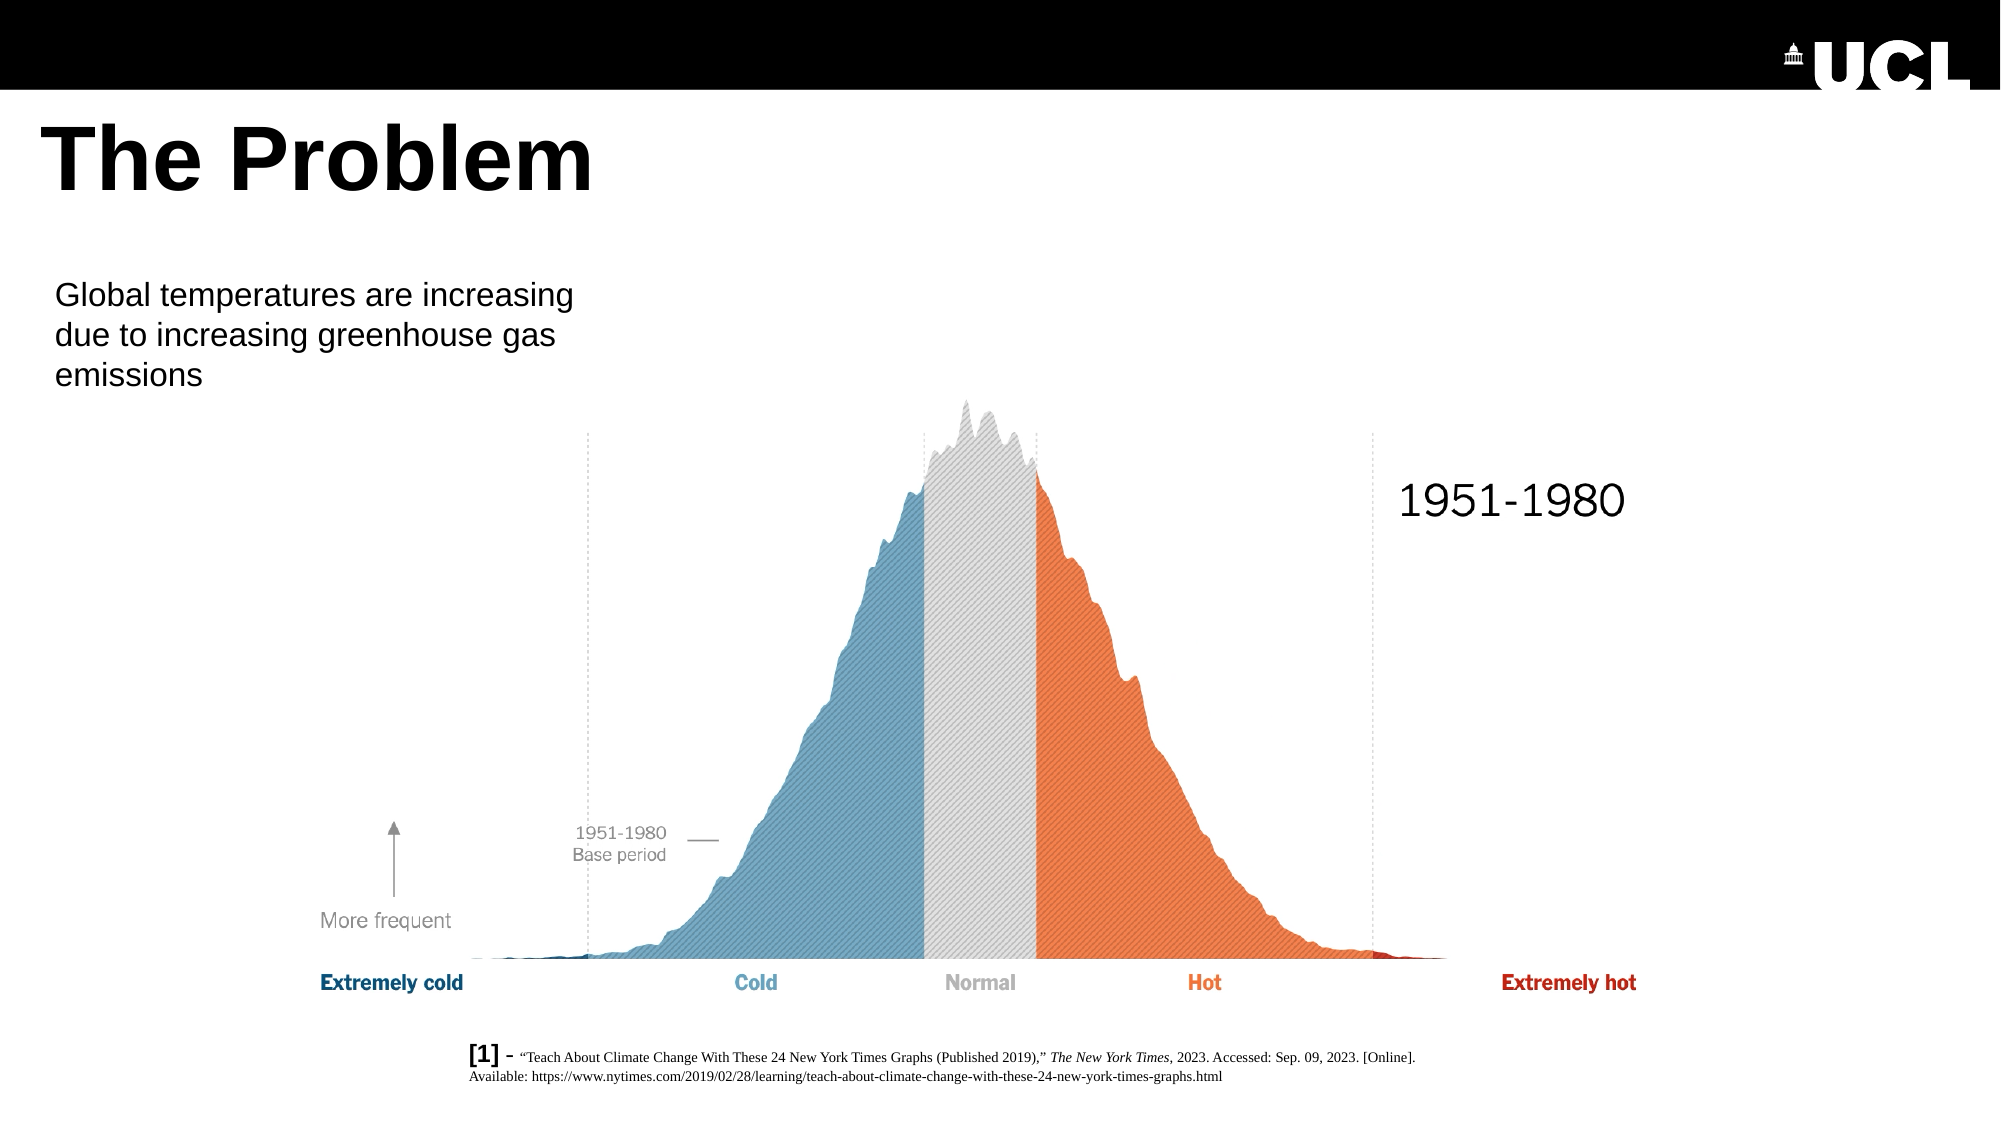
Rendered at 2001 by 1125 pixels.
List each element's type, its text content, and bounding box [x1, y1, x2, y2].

picture [0, 0, 2001, 90]
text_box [300, 371, 1772, 1006]
text_box [1] - “Teach About Climate Change With These 24 New York Times Graphs (Published 2019),” The New York Times, 2023. Accessed: Sep. 09, 2023. [Online]. Available: https://www.nytimes.com/2019/02/28/learning/teach-about-climate-change-with-these-24-new-york-times-graphs.html ‌ [454, 1029, 1467, 1125]
text_box Global temperatures are increasing due to increasing greenhouse gas emissions [40, 265, 630, 480]
title The Problem [40, 111, 1485, 262]
